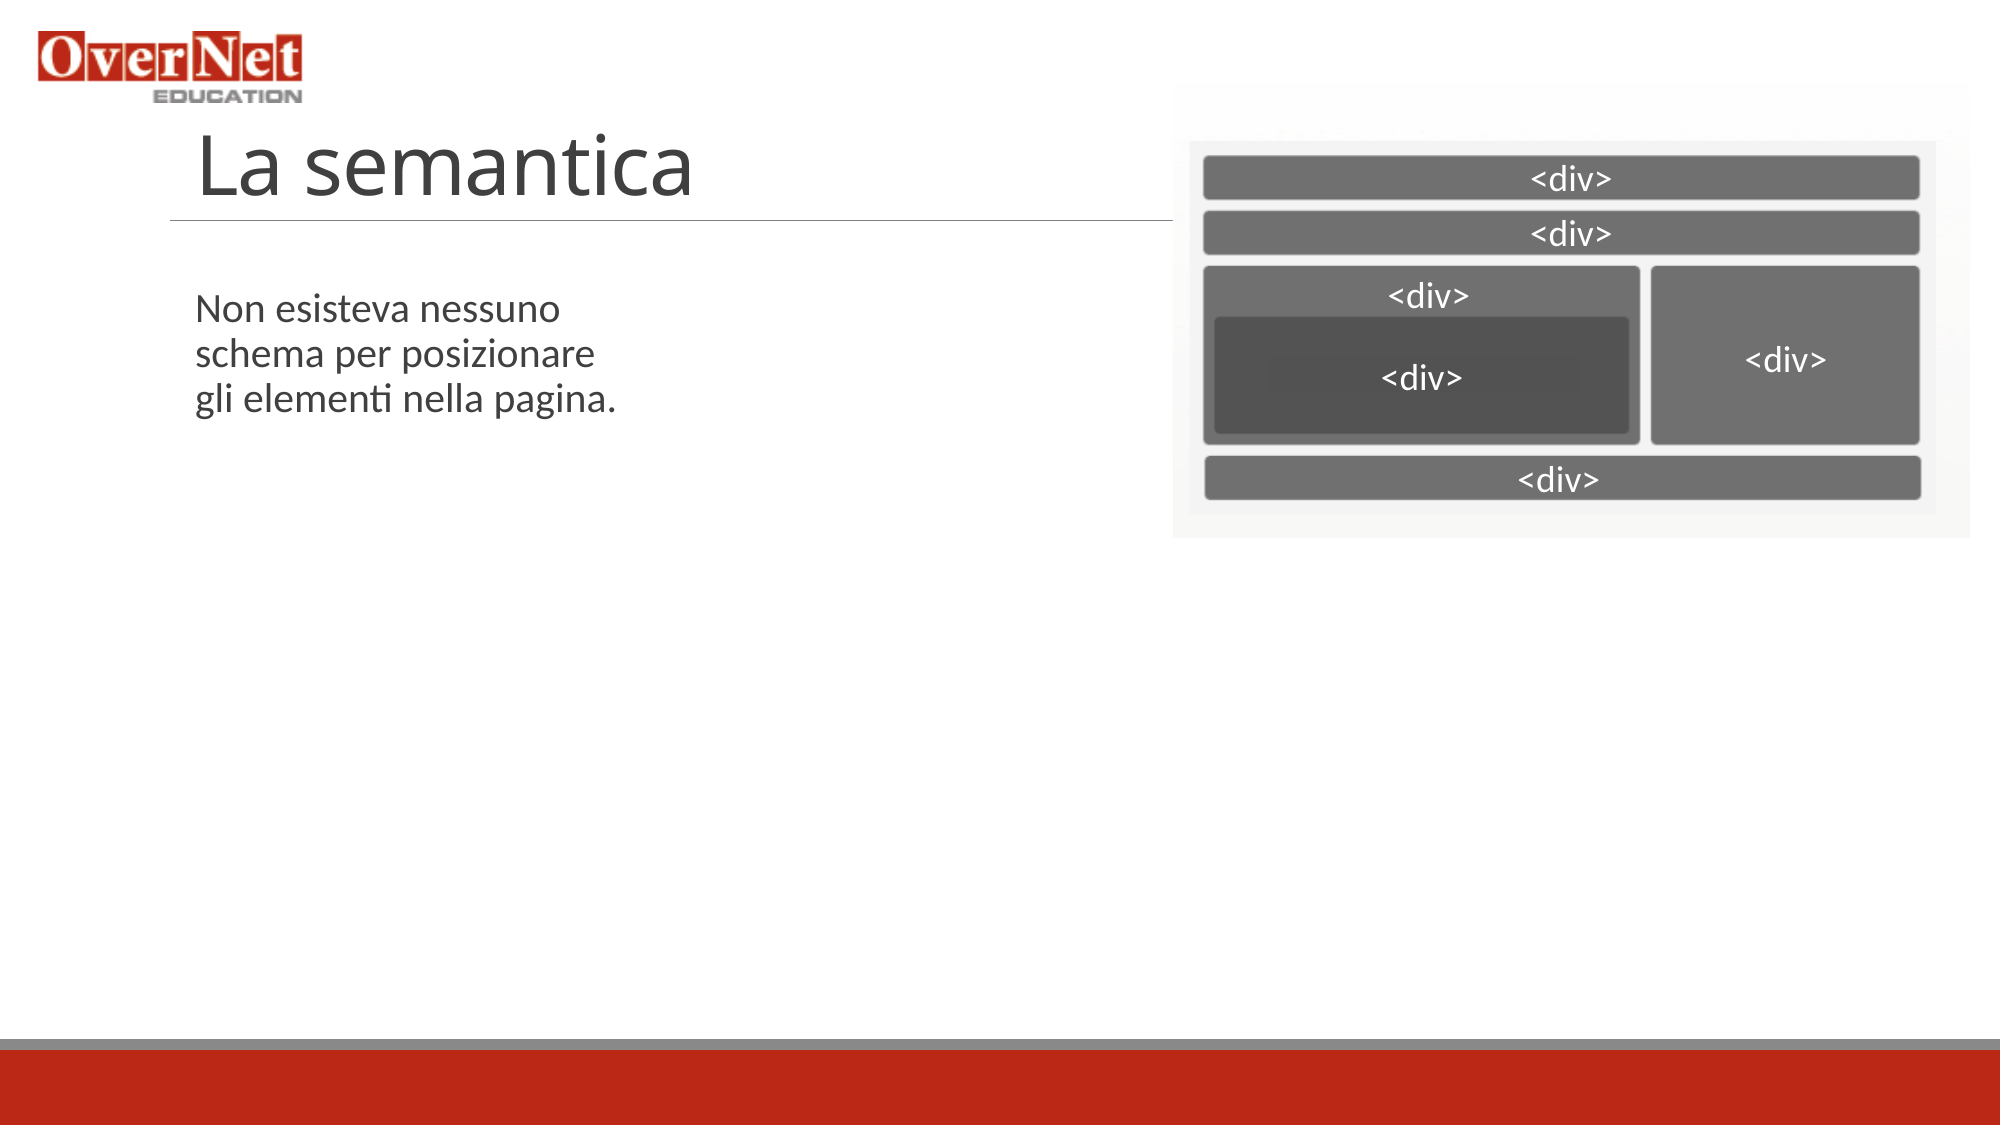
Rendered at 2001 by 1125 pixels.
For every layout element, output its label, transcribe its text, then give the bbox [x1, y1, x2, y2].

picture [1172, 82, 1971, 538]
title La semantica [180, 112, 1169, 220]
picture [35, 31, 304, 103]
list Non esisteva nessuno schema per posizionare gli elementi nella pagina. [180, 279, 628, 882]
